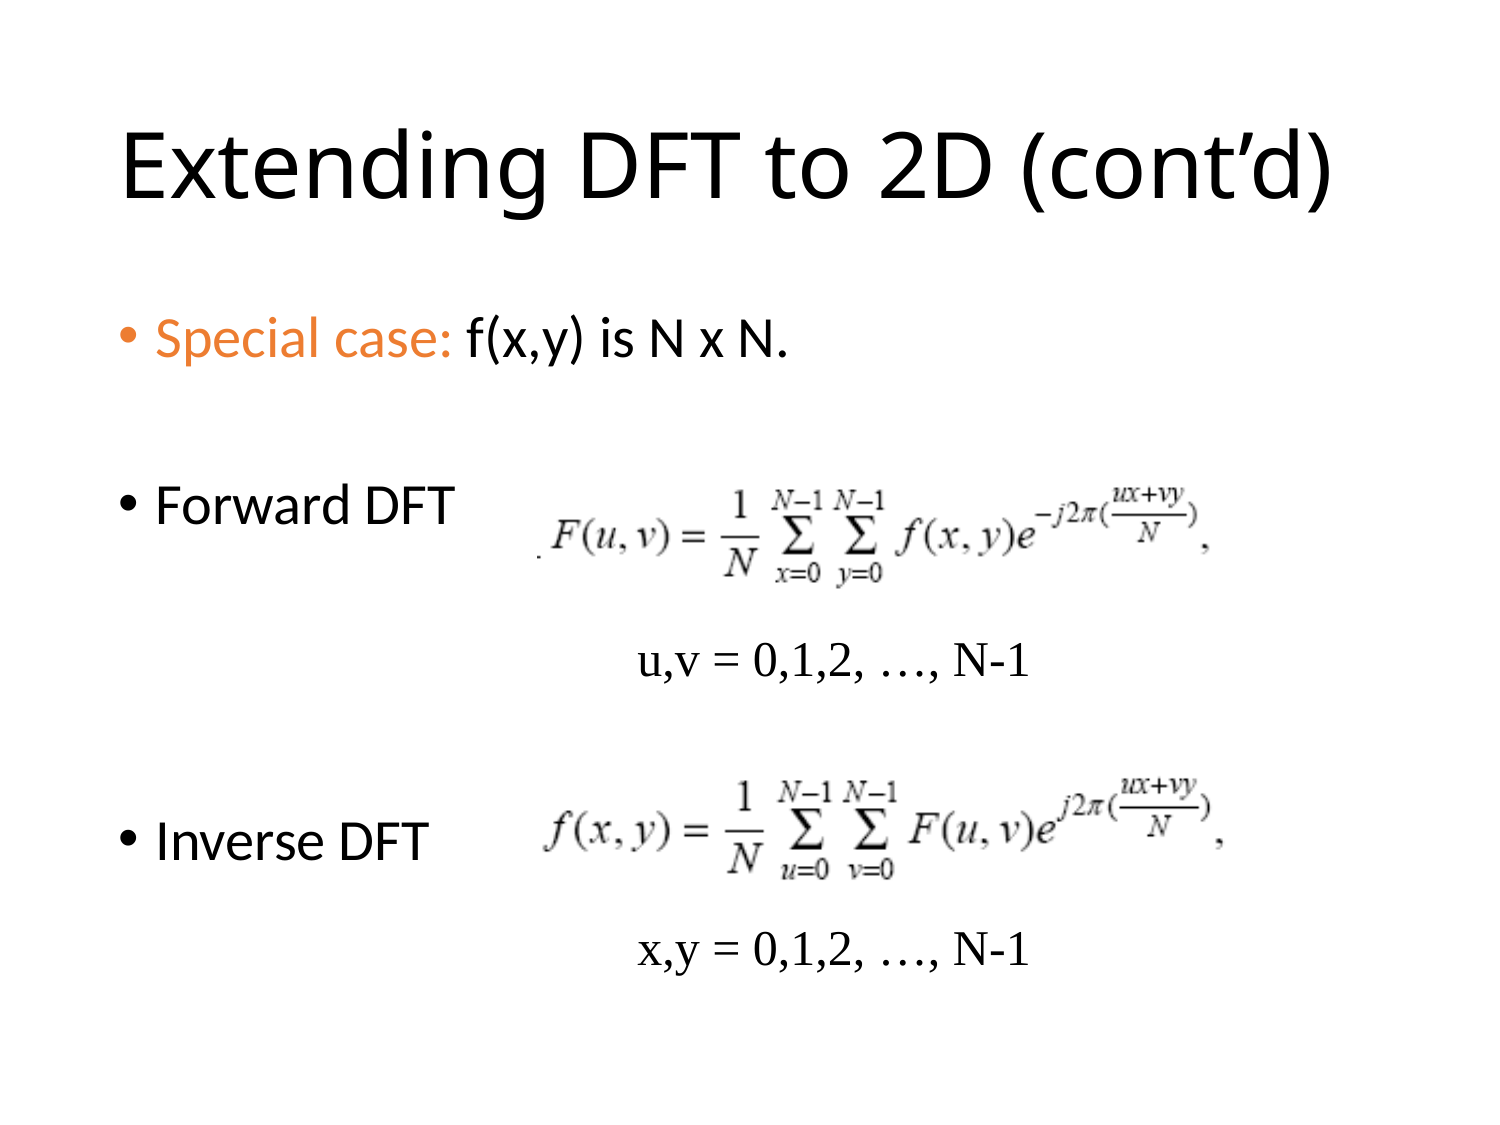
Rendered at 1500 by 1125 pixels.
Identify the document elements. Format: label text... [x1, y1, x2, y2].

title Extending DFT to 2D (cont’d) [103, 59, 1397, 278]
text_box u,v = 0,1,2, …, N-1 [622, 619, 1046, 694]
picture [537, 462, 1250, 609]
text_box x,y = 0,1,2, …, N-1 [622, 908, 1046, 983]
list Special case: f(x,y) is N x N. Forward DFT Inverse DFT [103, 299, 1397, 1014]
picture [537, 749, 1250, 906]
